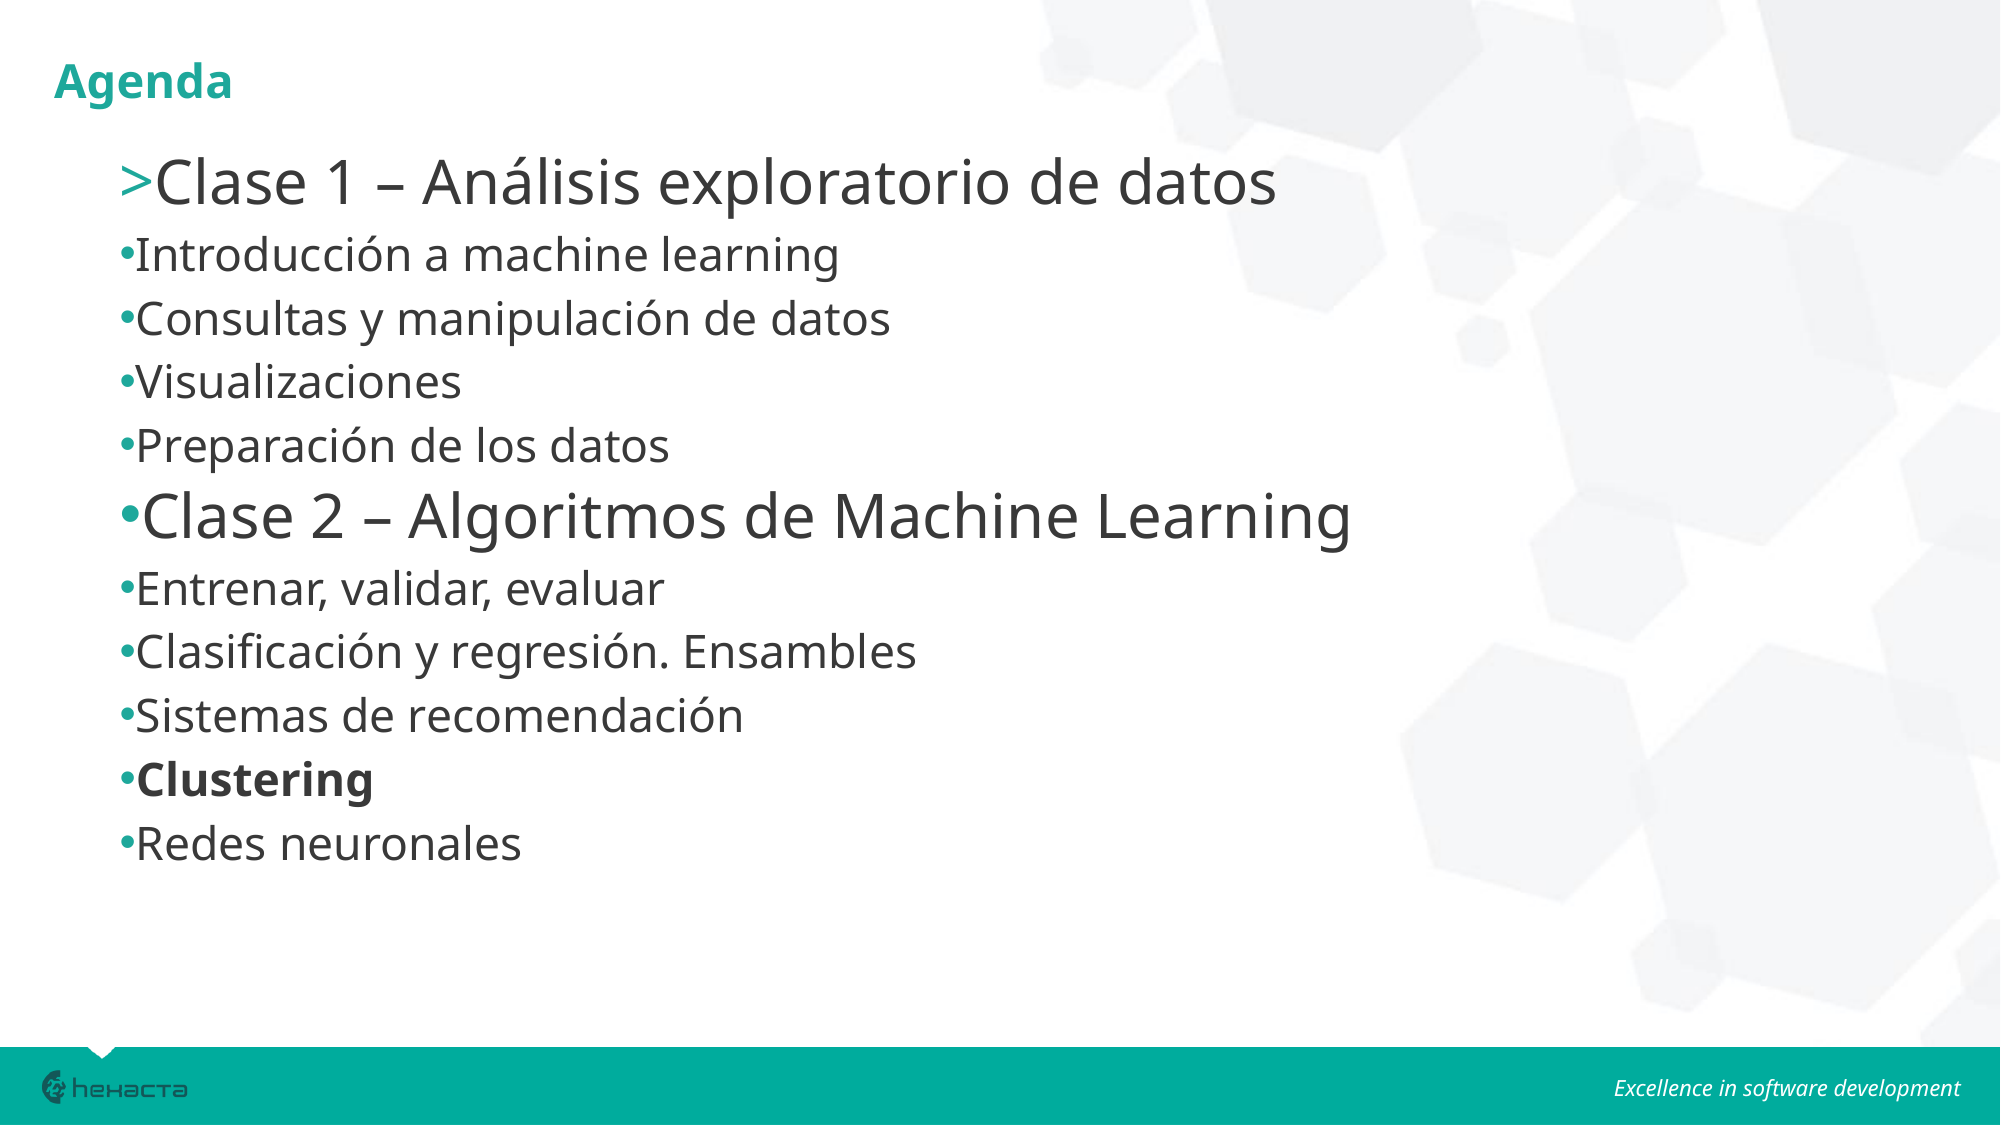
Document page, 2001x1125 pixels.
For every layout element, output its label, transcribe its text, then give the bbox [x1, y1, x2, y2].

picture [0, 0, 2001, 1125]
list Agenda [39, 43, 1961, 122]
text_box Clase 1 – Análisis exploratorio de datos Introducción a machine learning Consultas y manipulación de datos Visualizaciones Preparación de los datos Clase 2 – Algoritmos de Machine Learning Entrenar, validar, evaluar Clasificación y regresión. Ensambles Sistemas de recomendación Clustering Redes neuronales [104, 149, 1893, 950]
